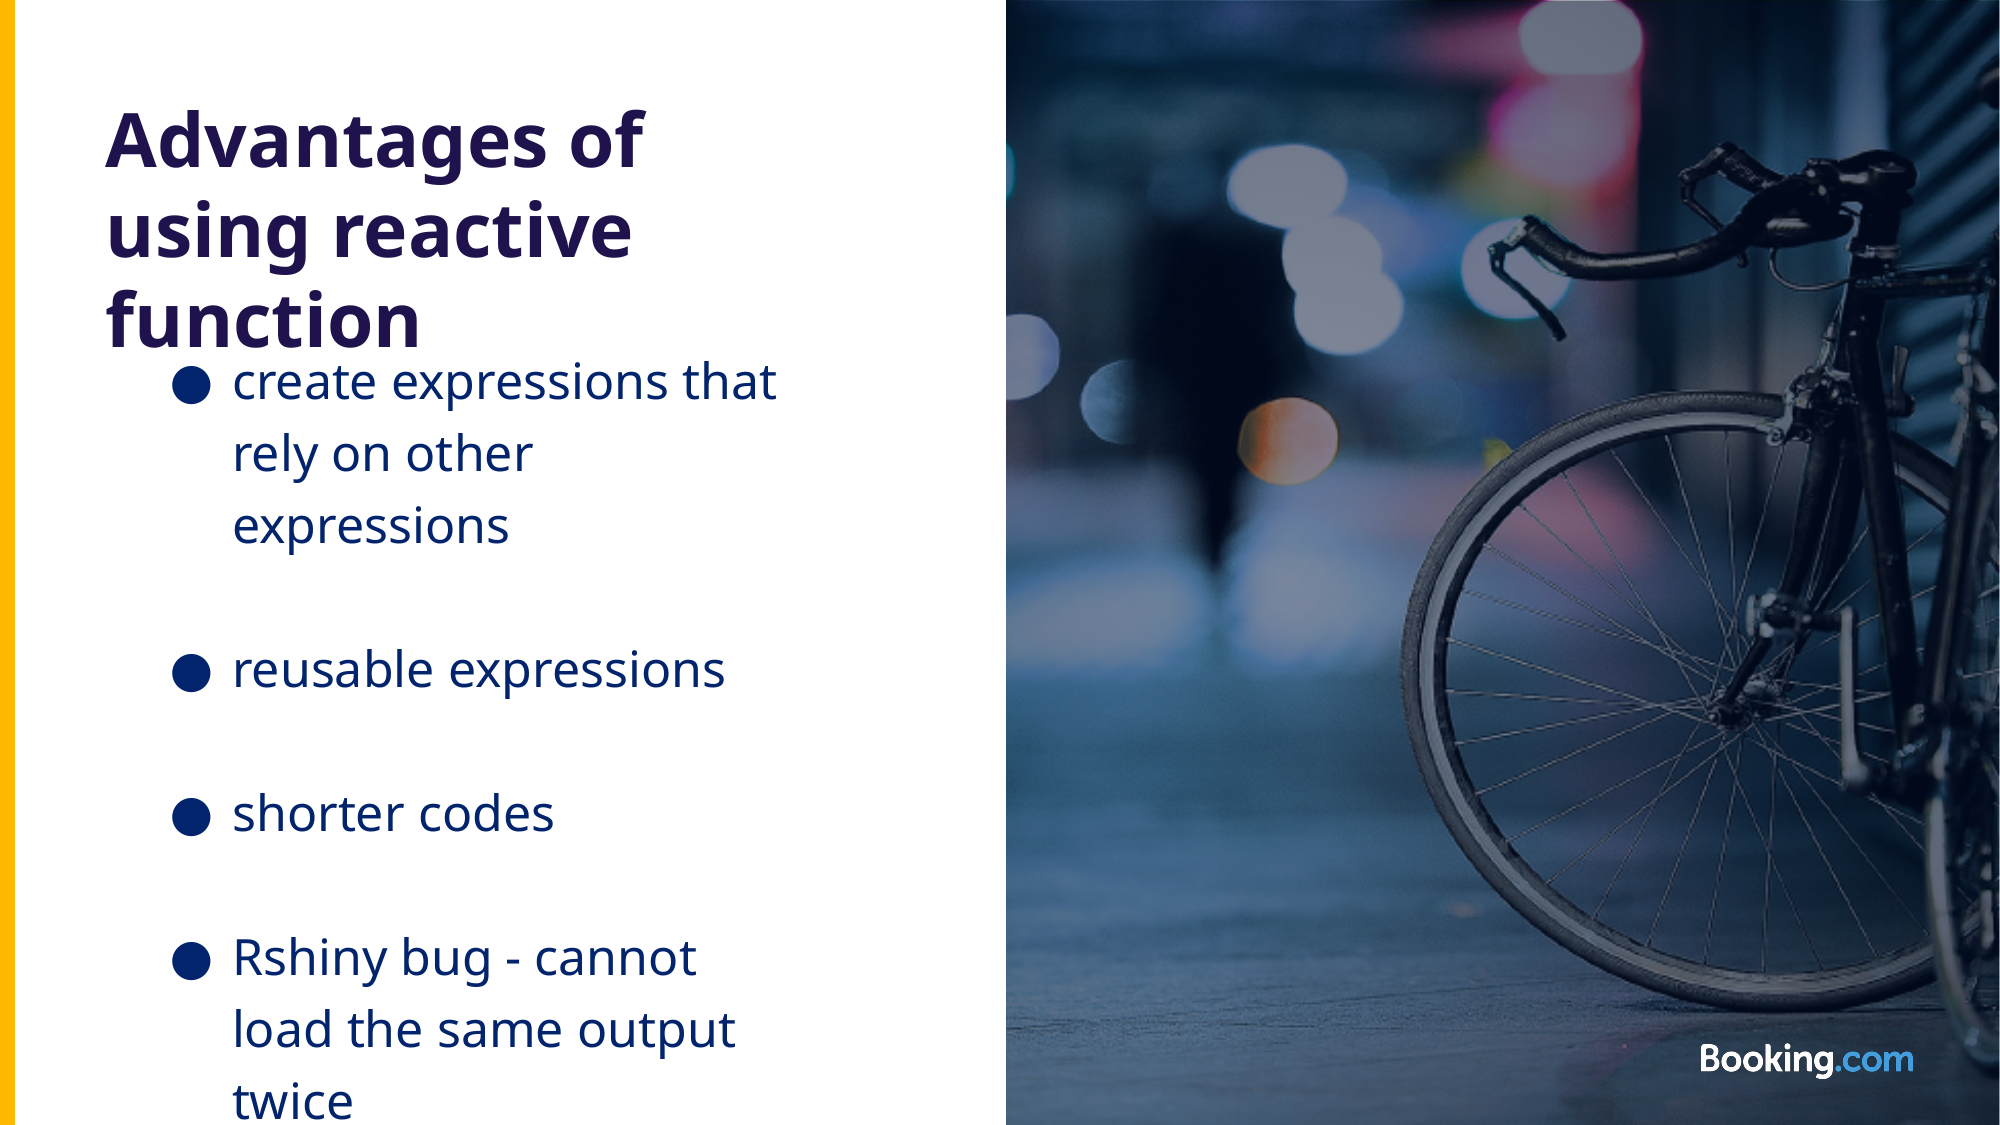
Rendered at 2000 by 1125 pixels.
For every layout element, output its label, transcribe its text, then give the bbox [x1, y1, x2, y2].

text_box Advantages of using reactive function [90, 84, 865, 316]
text_box create expressions that rely on other expressions reusable expressions shorter codes Rshiny bug - cannot load the same output twice [142, 329, 813, 994]
picture [1005, 0, 2000, 1125]
